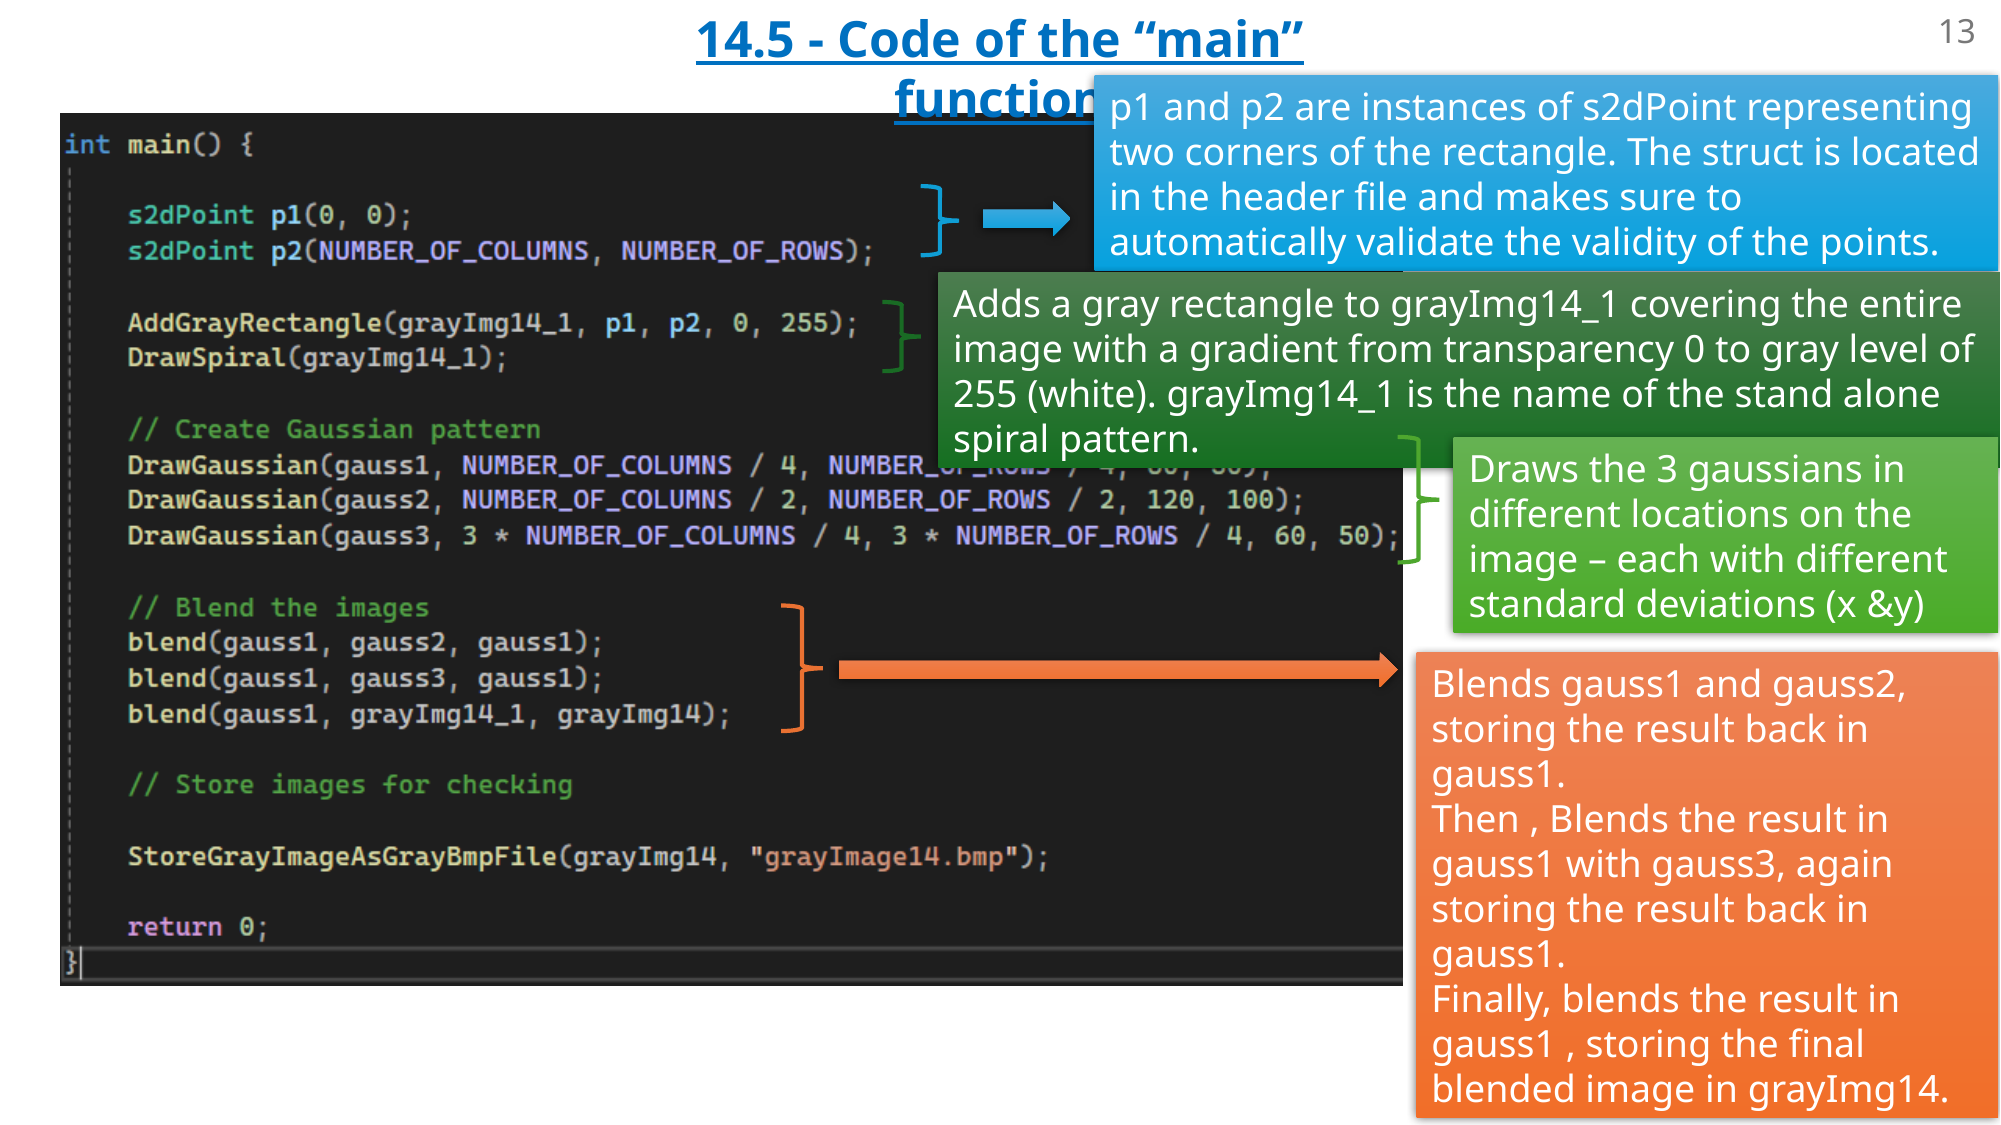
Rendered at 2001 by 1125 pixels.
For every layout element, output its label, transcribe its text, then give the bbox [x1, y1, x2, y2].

text_box p1 and p2 are instances of s2dPoint representing two corners of the rectangle. The struct is located in the header file and makes sure to automatically validate the validity of the points. [1094, 75, 1999, 268]
text_box 14.5 - Code of the “main” function [583, 0, 1417, 113]
text_box Blends gauss1 and gauss2, storing the result back in gauss1. Then , Blends the result in gauss1 with gauss3, again storing the result back in gauss1. Finally, blends the result in gauss1 , storing the final blended image in grayImg14. [1416, 652, 1999, 1118]
text_box Adds a gray rectangle to grayImg14_1 covering the entire image with a gradient from transparency 0 to gray level of 255 (white). grayImg14_1 is the name of the stand alone spiral pattern. [1403, 272, 2000, 468]
picture [59, 113, 1403, 987]
slide_number 13 [1922, 2, 2000, 63]
text_box Draws the 3 gaussians in different locations on the image – each with different standard deviations (x &y) [1453, 437, 1999, 633]
text_box [1403, 434, 1440, 565]
